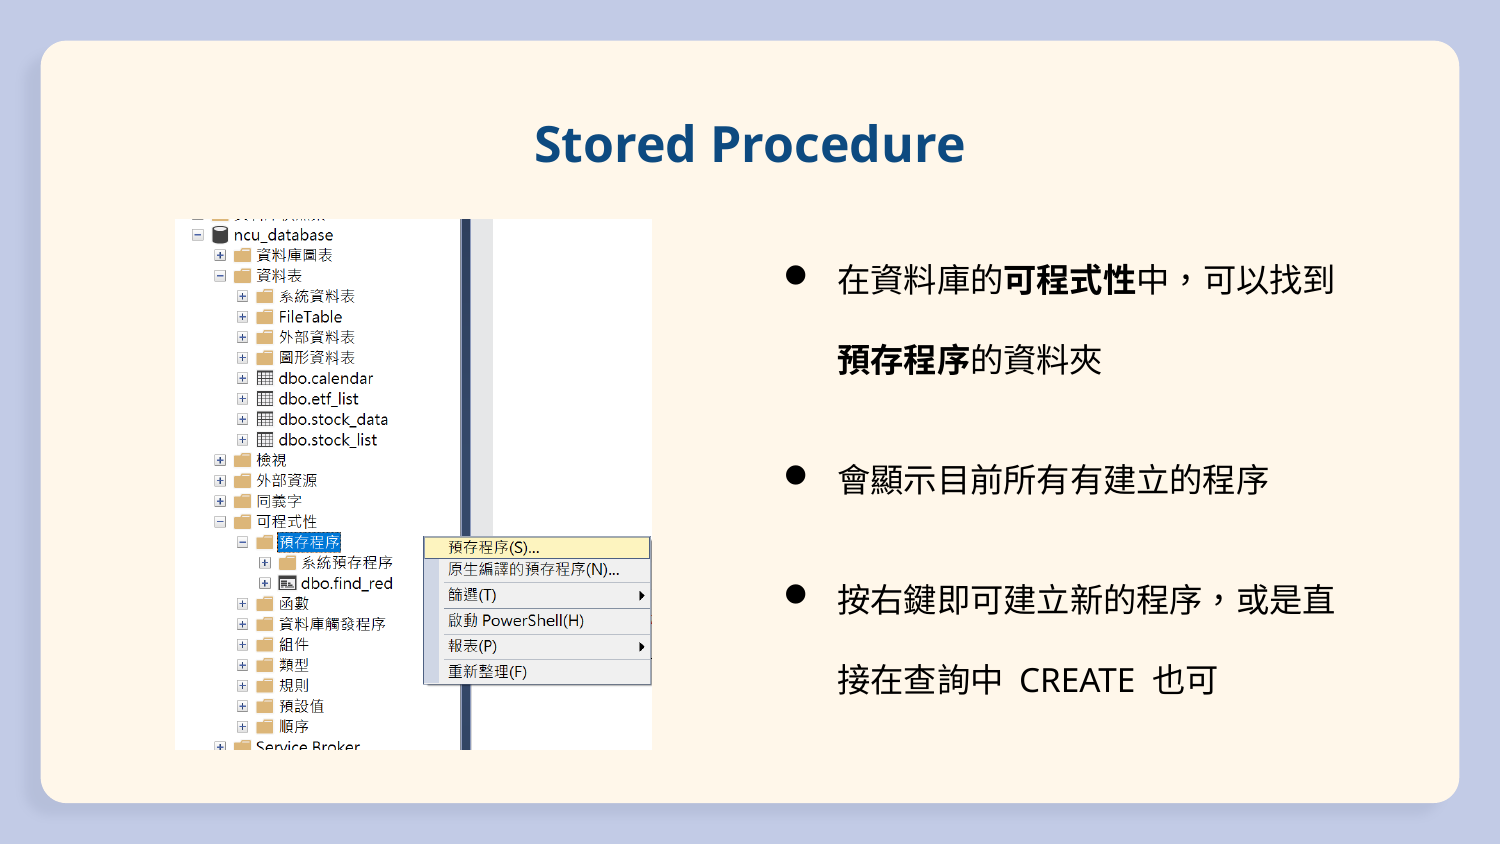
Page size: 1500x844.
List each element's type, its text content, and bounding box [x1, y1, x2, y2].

picture [175, 219, 653, 750]
subtitle 在資料庫的可程式性中，可以找到預存程序的資料夾 會顯示目前所有有建立的程序 按右鍵即可建立新的程序，或是直接在查詢中 CREATE 也可 [762, 219, 1357, 750]
title Stored Procedure [116, 78, 1383, 173]
